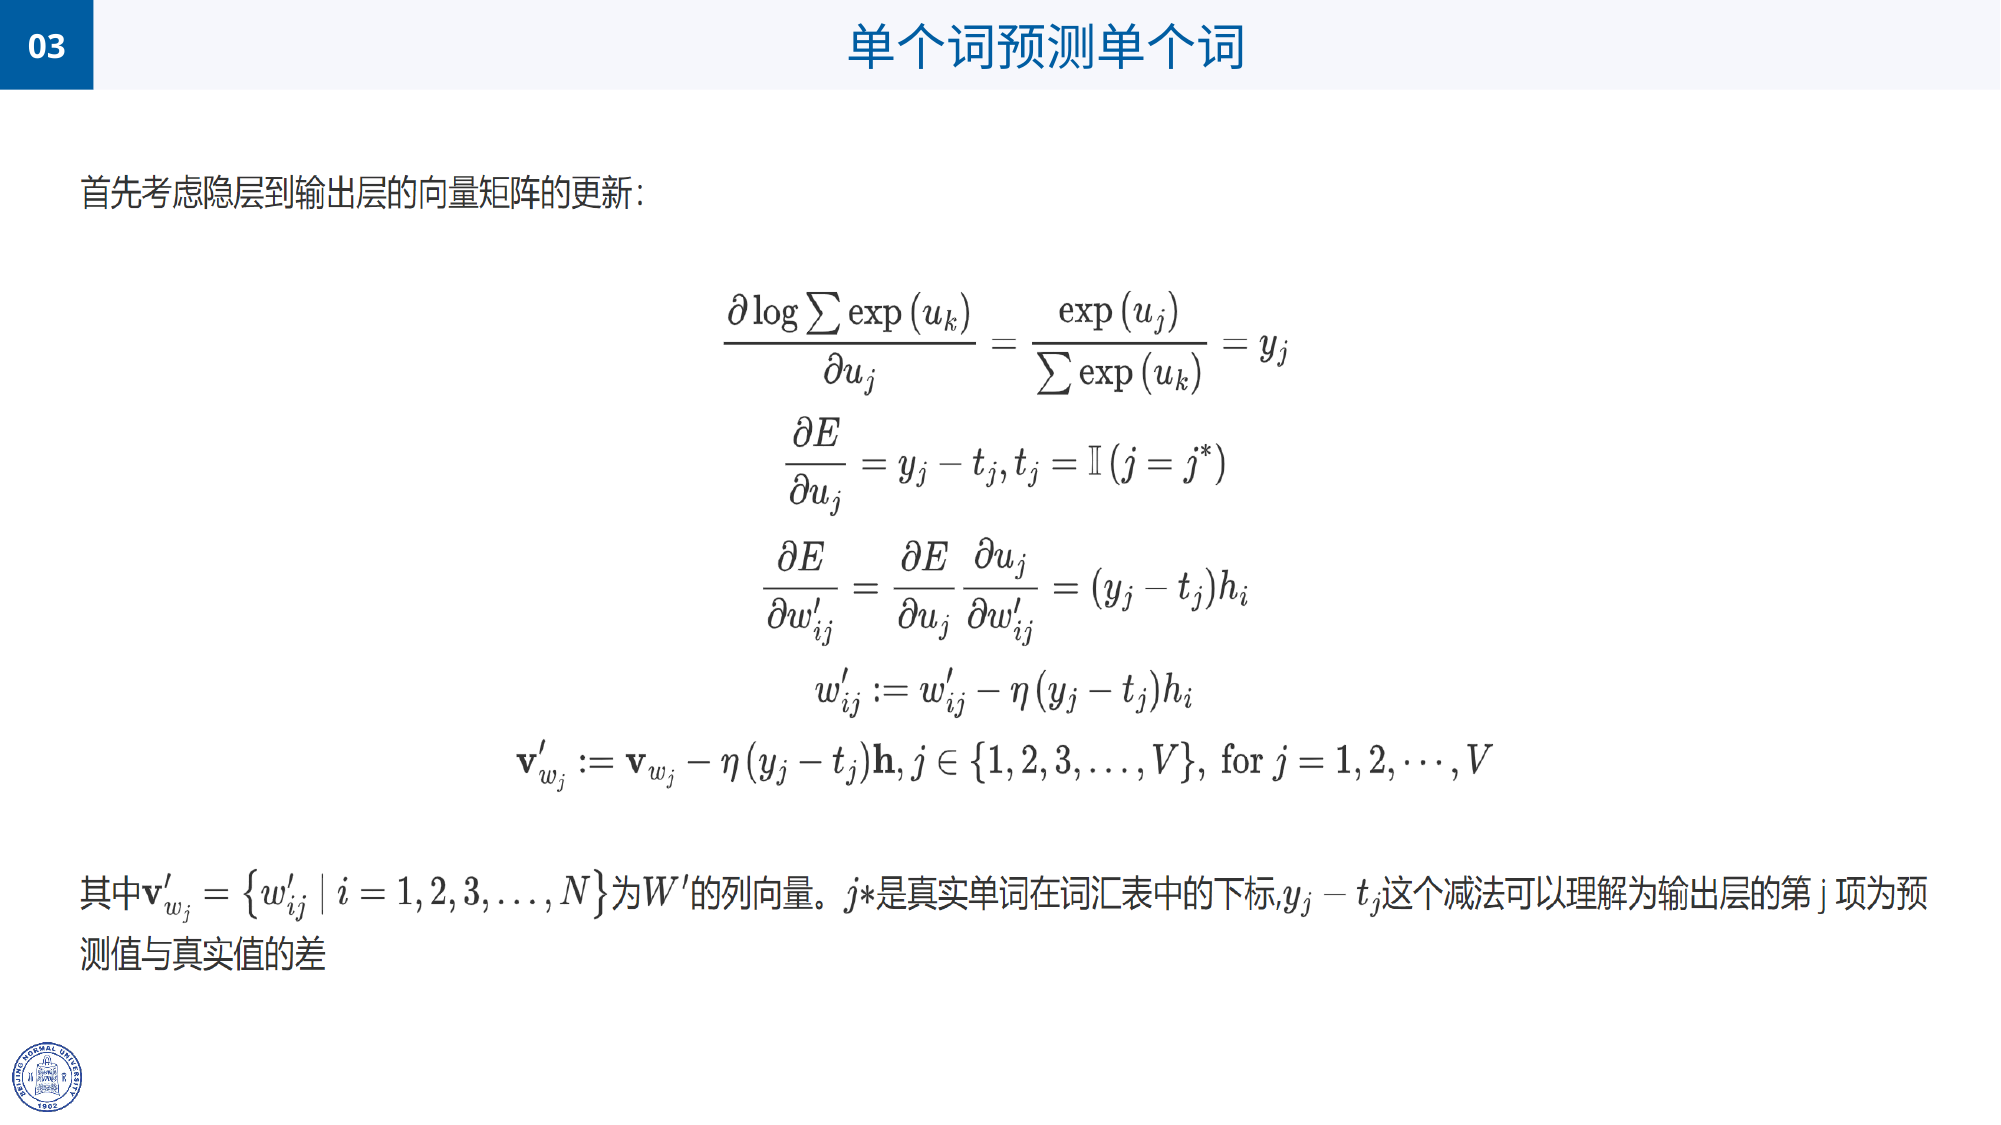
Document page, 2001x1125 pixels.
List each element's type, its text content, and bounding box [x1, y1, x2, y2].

picture [69, 158, 1942, 1009]
text_box 03 [0, 0, 93, 91]
text_box 单个词预测单个词 [93, 0, 2000, 91]
picture [12, 1042, 82, 1112]
